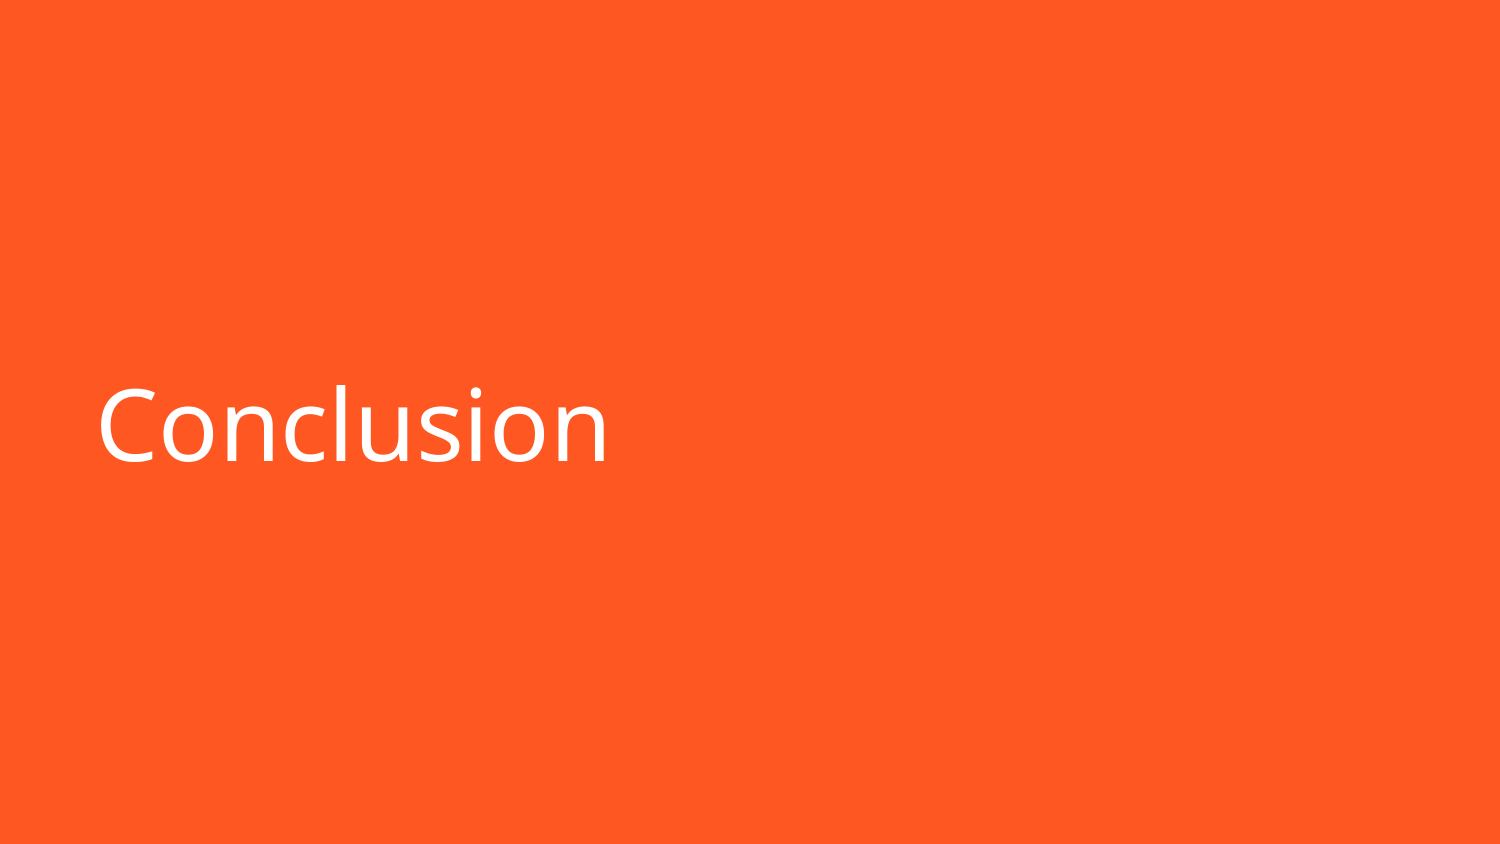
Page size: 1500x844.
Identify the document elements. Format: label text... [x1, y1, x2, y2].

title Conclusion [80, 86, 1013, 758]
